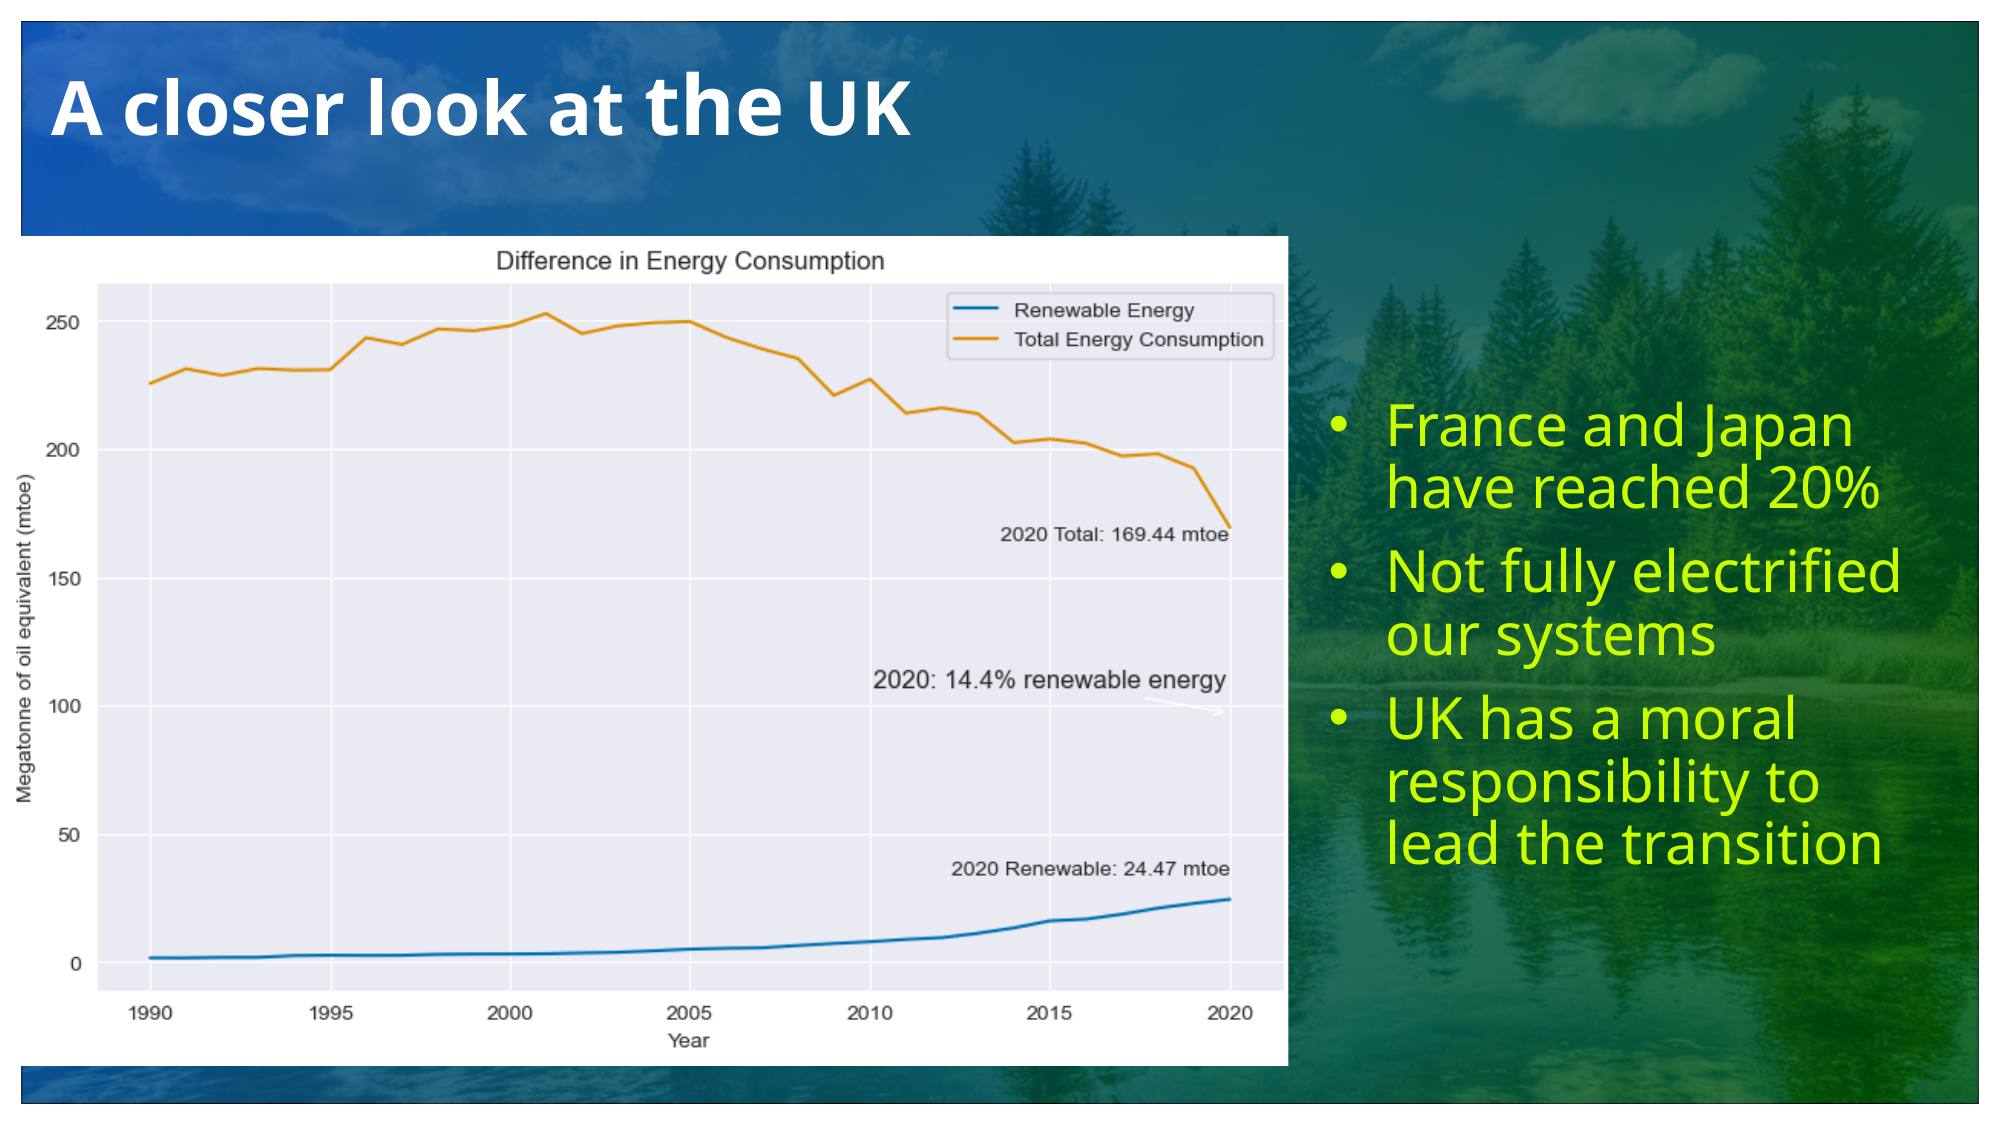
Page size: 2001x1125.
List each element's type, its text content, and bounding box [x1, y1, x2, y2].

picture [708, 1070, 716, 1075]
title A closer look at the UK [36, 31, 1000, 162]
list France and Japan have reached 20% Not fully electrified our systems UK has a moral responsibility to lead the transition [1313, 388, 1950, 1034]
picture [685, 1092, 693, 1097]
picture [16, 21, 1979, 1104]
